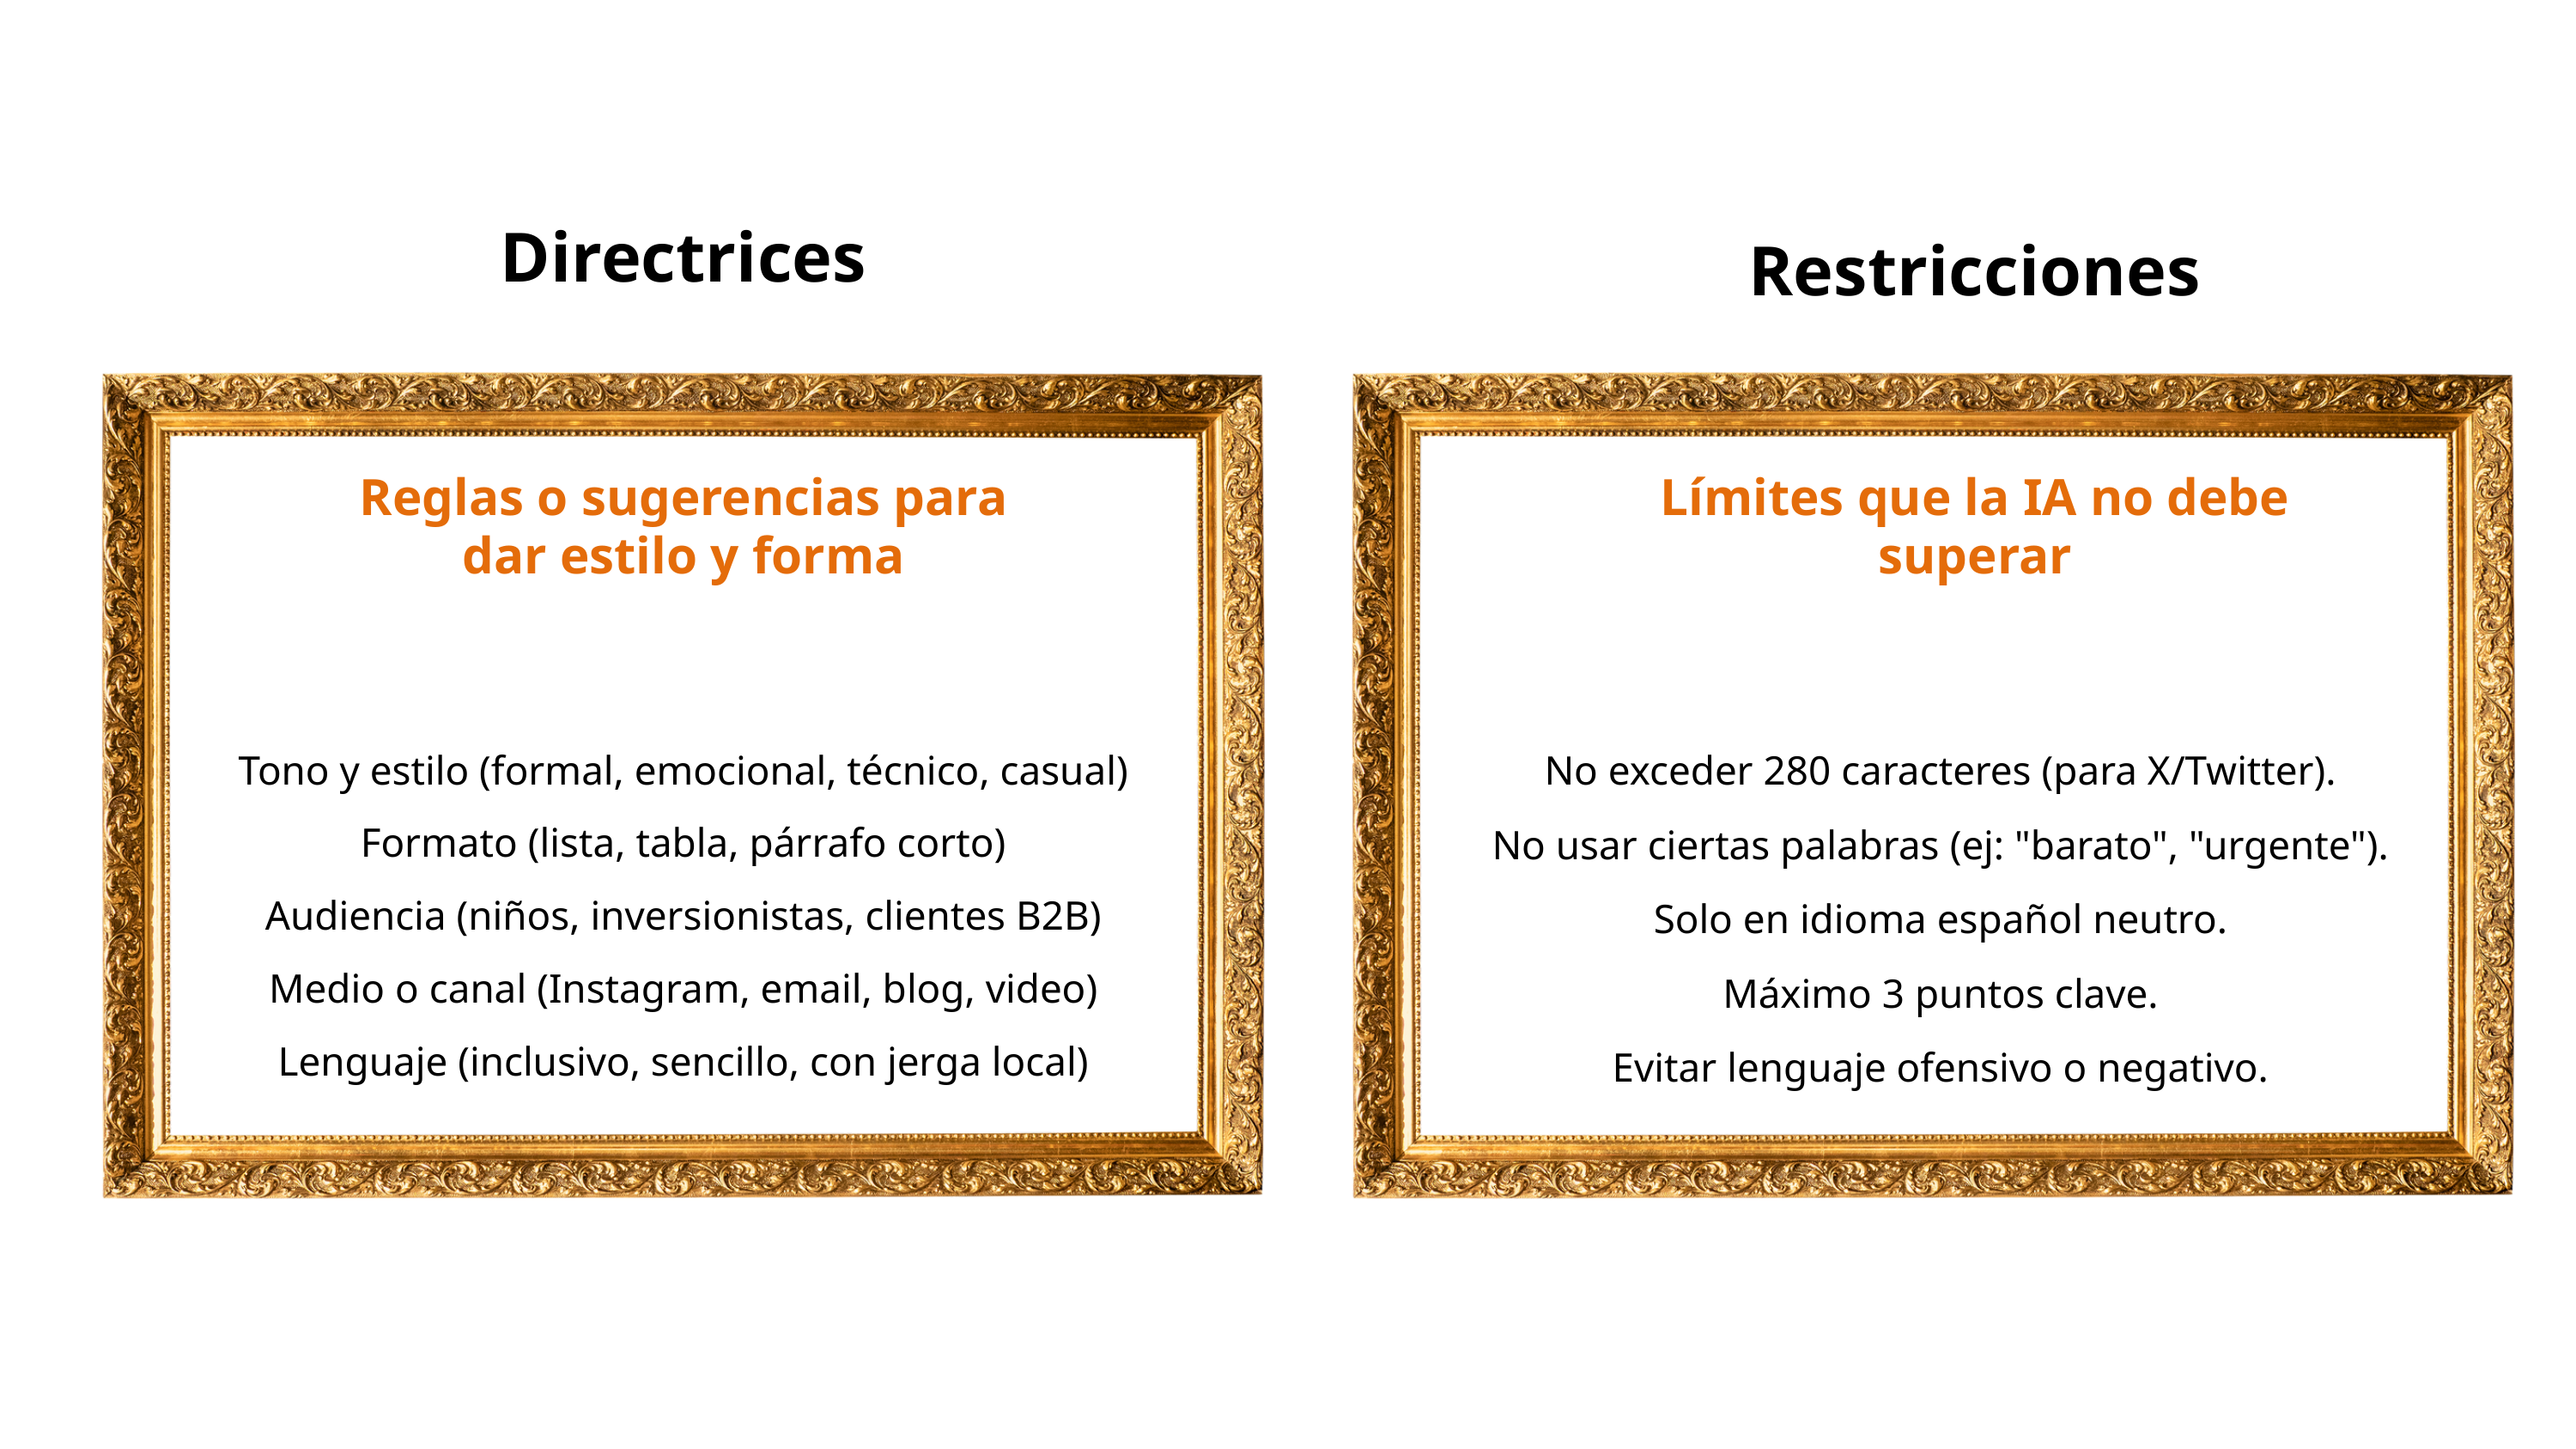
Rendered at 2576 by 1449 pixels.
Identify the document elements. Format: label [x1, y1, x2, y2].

text_box [0, 0, 2576, 1449]
